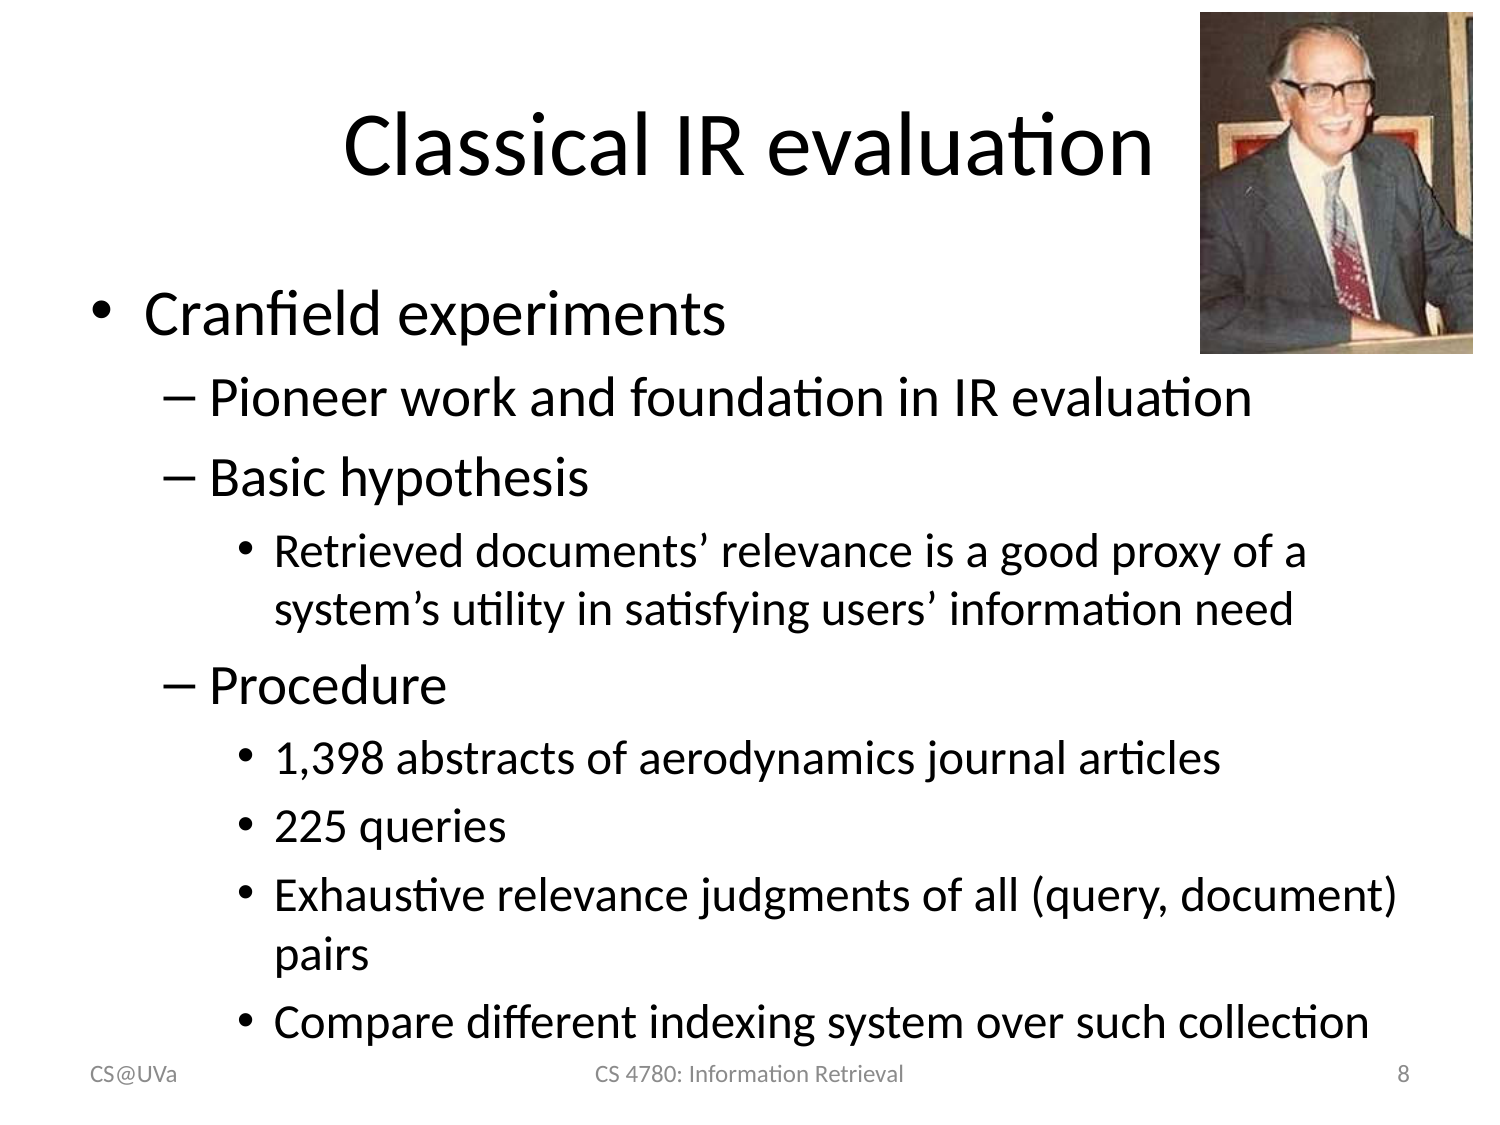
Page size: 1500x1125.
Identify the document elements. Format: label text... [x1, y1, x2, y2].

slide_number 8 [1074, 1042, 1425, 1103]
list Cranfield experiments Pioneer work and foundation in IR evaluation Basic hypothesis Retrieved documents’ relevance is a good proxy of a system’s utility in satisfying users’ information need Procedure 1,398 abstracts of aerodynamics journal articles 225 queries Exhaustive relevance judgments of all (query, document) pairs Compare different indexing system over such collection [75, 262, 1425, 1063]
slide_number CS@UVa [75, 1042, 425, 1103]
picture [1199, 12, 1473, 354]
footer CS 4780: Information Retrieval [512, 1042, 988, 1103]
title Classical IR evaluation [75, 45, 1194, 233]
